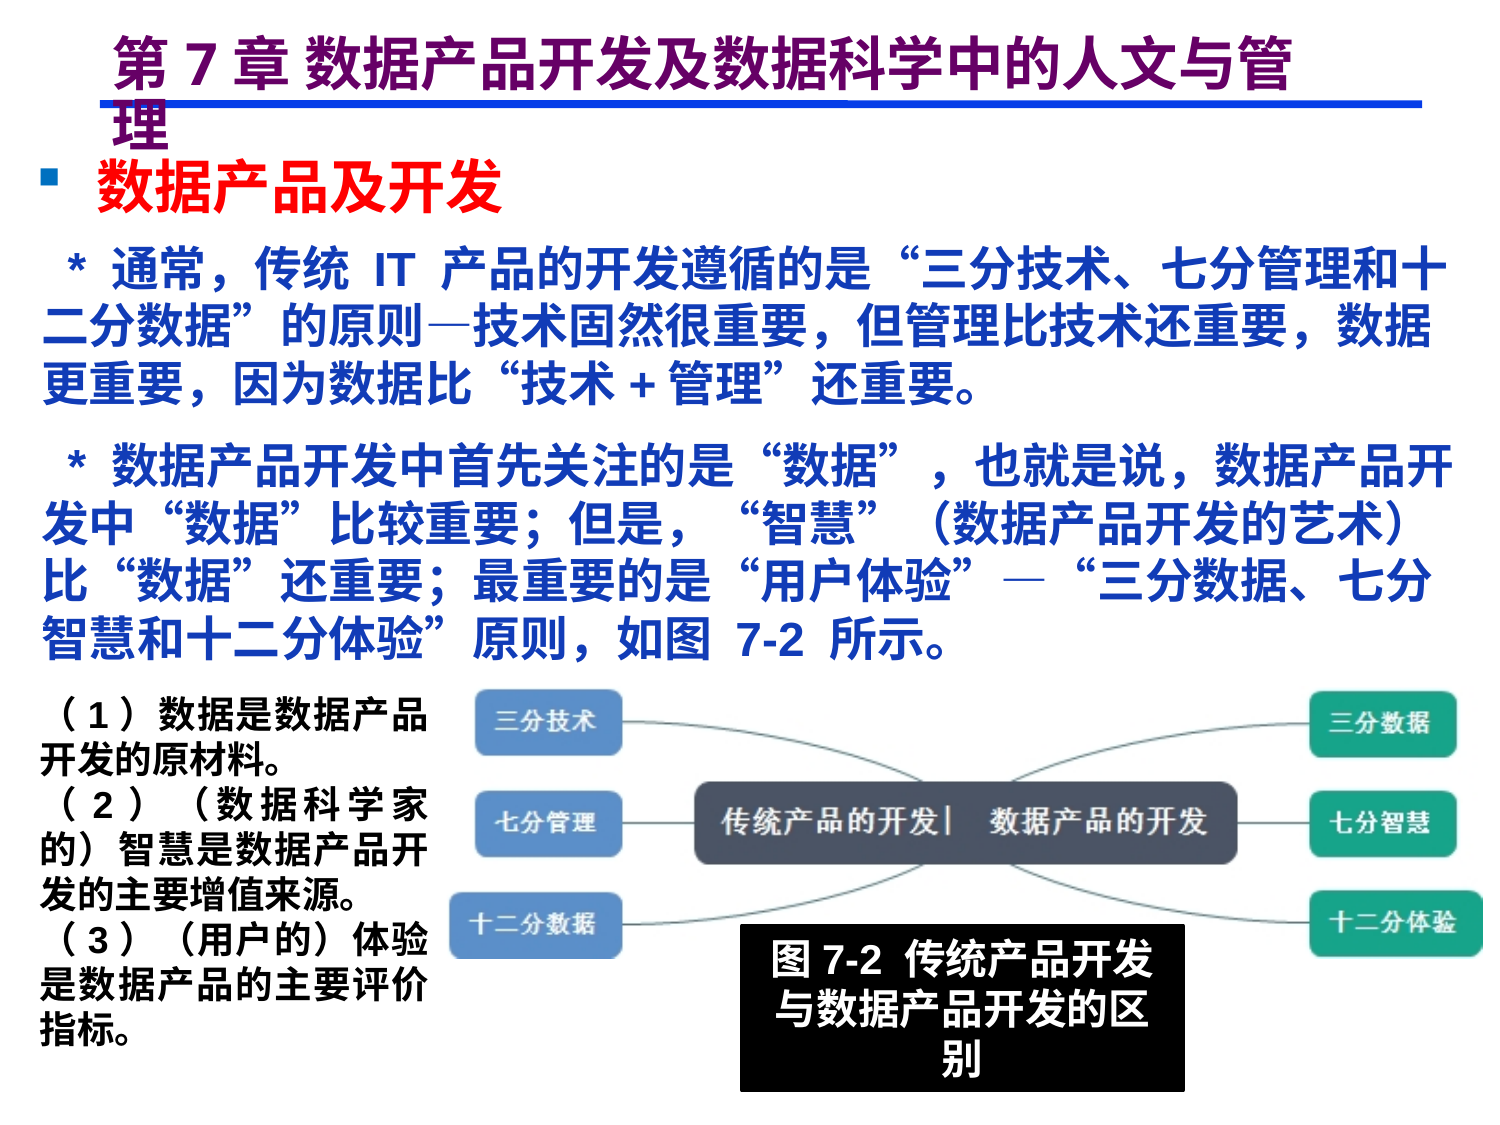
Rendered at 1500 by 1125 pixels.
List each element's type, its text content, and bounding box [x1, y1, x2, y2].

text_box （1）数据是数据产品开发的原材料。 （2）（数据科学家的）智慧是数据产品开发的主要增值来源。 （3）（用户的）体验是数据产品的主要评价指标。 [25, 683, 444, 1059]
text_box 图7-2 传统产品开发与数据产品开发的区别 [740, 968, 1185, 1092]
text_box * 通常，传统 IT 产品的开发遵循的是“三分技术、七分管理和十二分数据”的原则—技术固然很重要，但管理比技术还重要，数据更重要，因为数据比“技术+管理”还重要。 * 数据产品开发中首先关注的是“数据”，也就是说，数据产品开发中“数据”比较重要；但是，“智慧”（数据产品开发的艺术）比“数据”还重要；最重要的是“用户体验”—“三分数据、七分智慧和十二分体验”原则，如图 7-2 所示。 [26, 231, 1474, 686]
title 第7章 数据产品开发及数据科学中的人文与管理 [100, 32, 1355, 141]
picture [446, 686, 1483, 959]
subtitle 数据产品及开发 [20, 141, 1473, 232]
